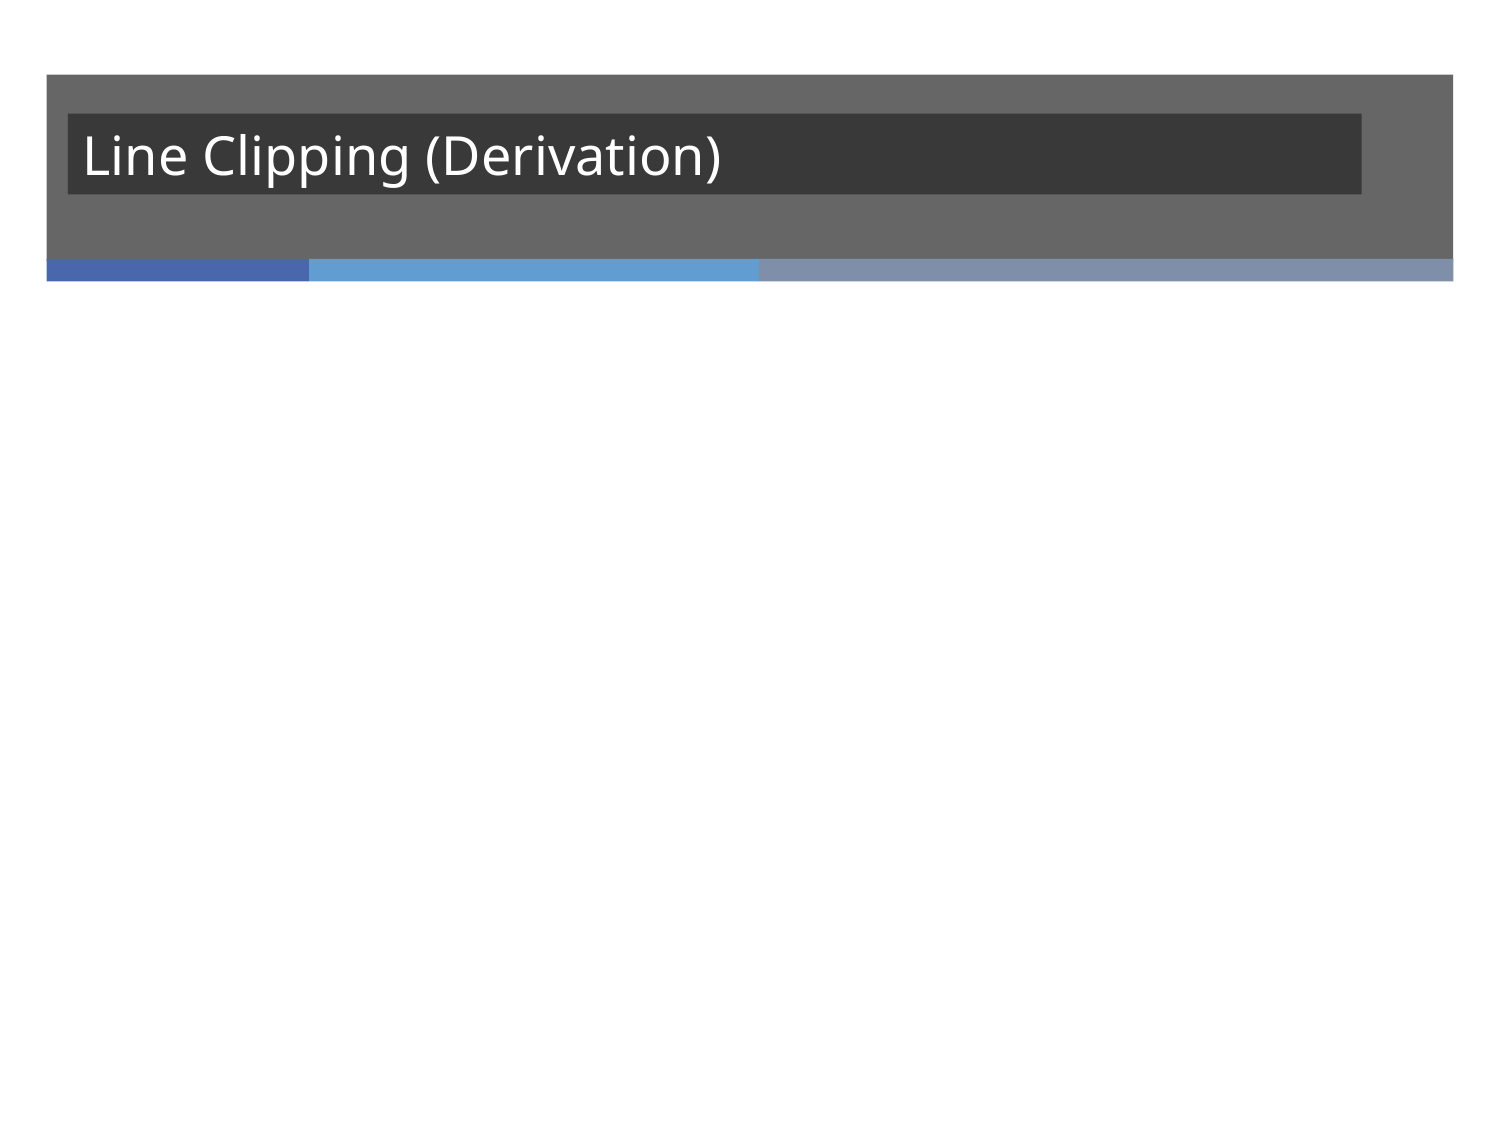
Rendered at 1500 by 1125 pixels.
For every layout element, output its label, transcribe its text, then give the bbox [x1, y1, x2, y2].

title Line Clipping (Derivation) [67, 113, 1362, 195]
